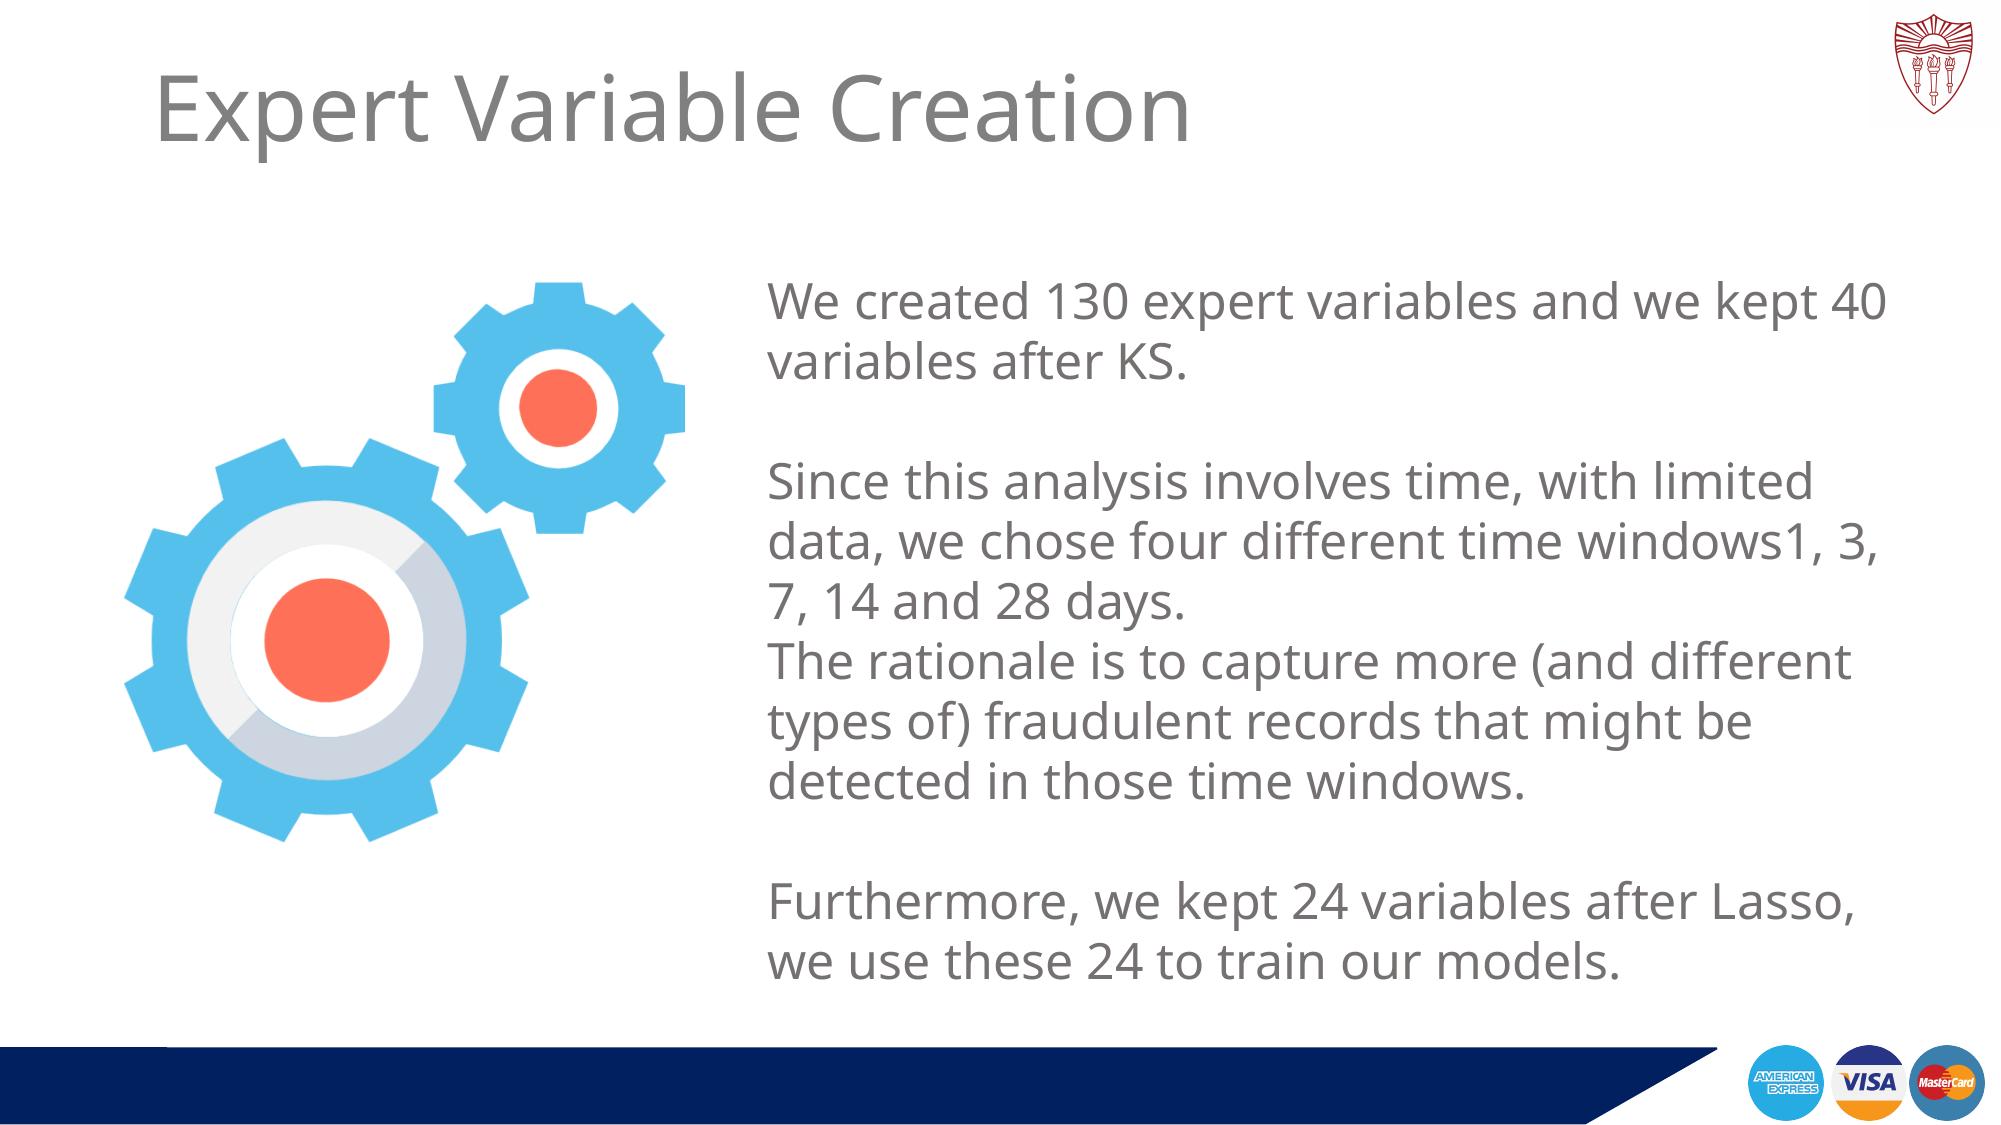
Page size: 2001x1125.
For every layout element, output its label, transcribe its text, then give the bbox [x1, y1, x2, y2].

text_box We created 130 expert variables and we kept 40 variables after KS. Since this analysis involves time, with limited data, we chose four different time windows1, 3, 7, 14 and 28 days. The rationale is to capture more (and different types of) fraudulent records that might be detected in those time windows. Furthermore, we kept 24 variables after Lasso, we use these 24 to train our models. [752, 262, 1943, 1057]
picture [1748, 1057, 1824, 1121]
picture [1831, 1057, 1907, 1121]
picture [1869, 0, 1999, 129]
title Expert Variable Creation [137, 35, 1863, 188]
picture [124, 282, 685, 843]
picture [1909, 1045, 1985, 1121]
